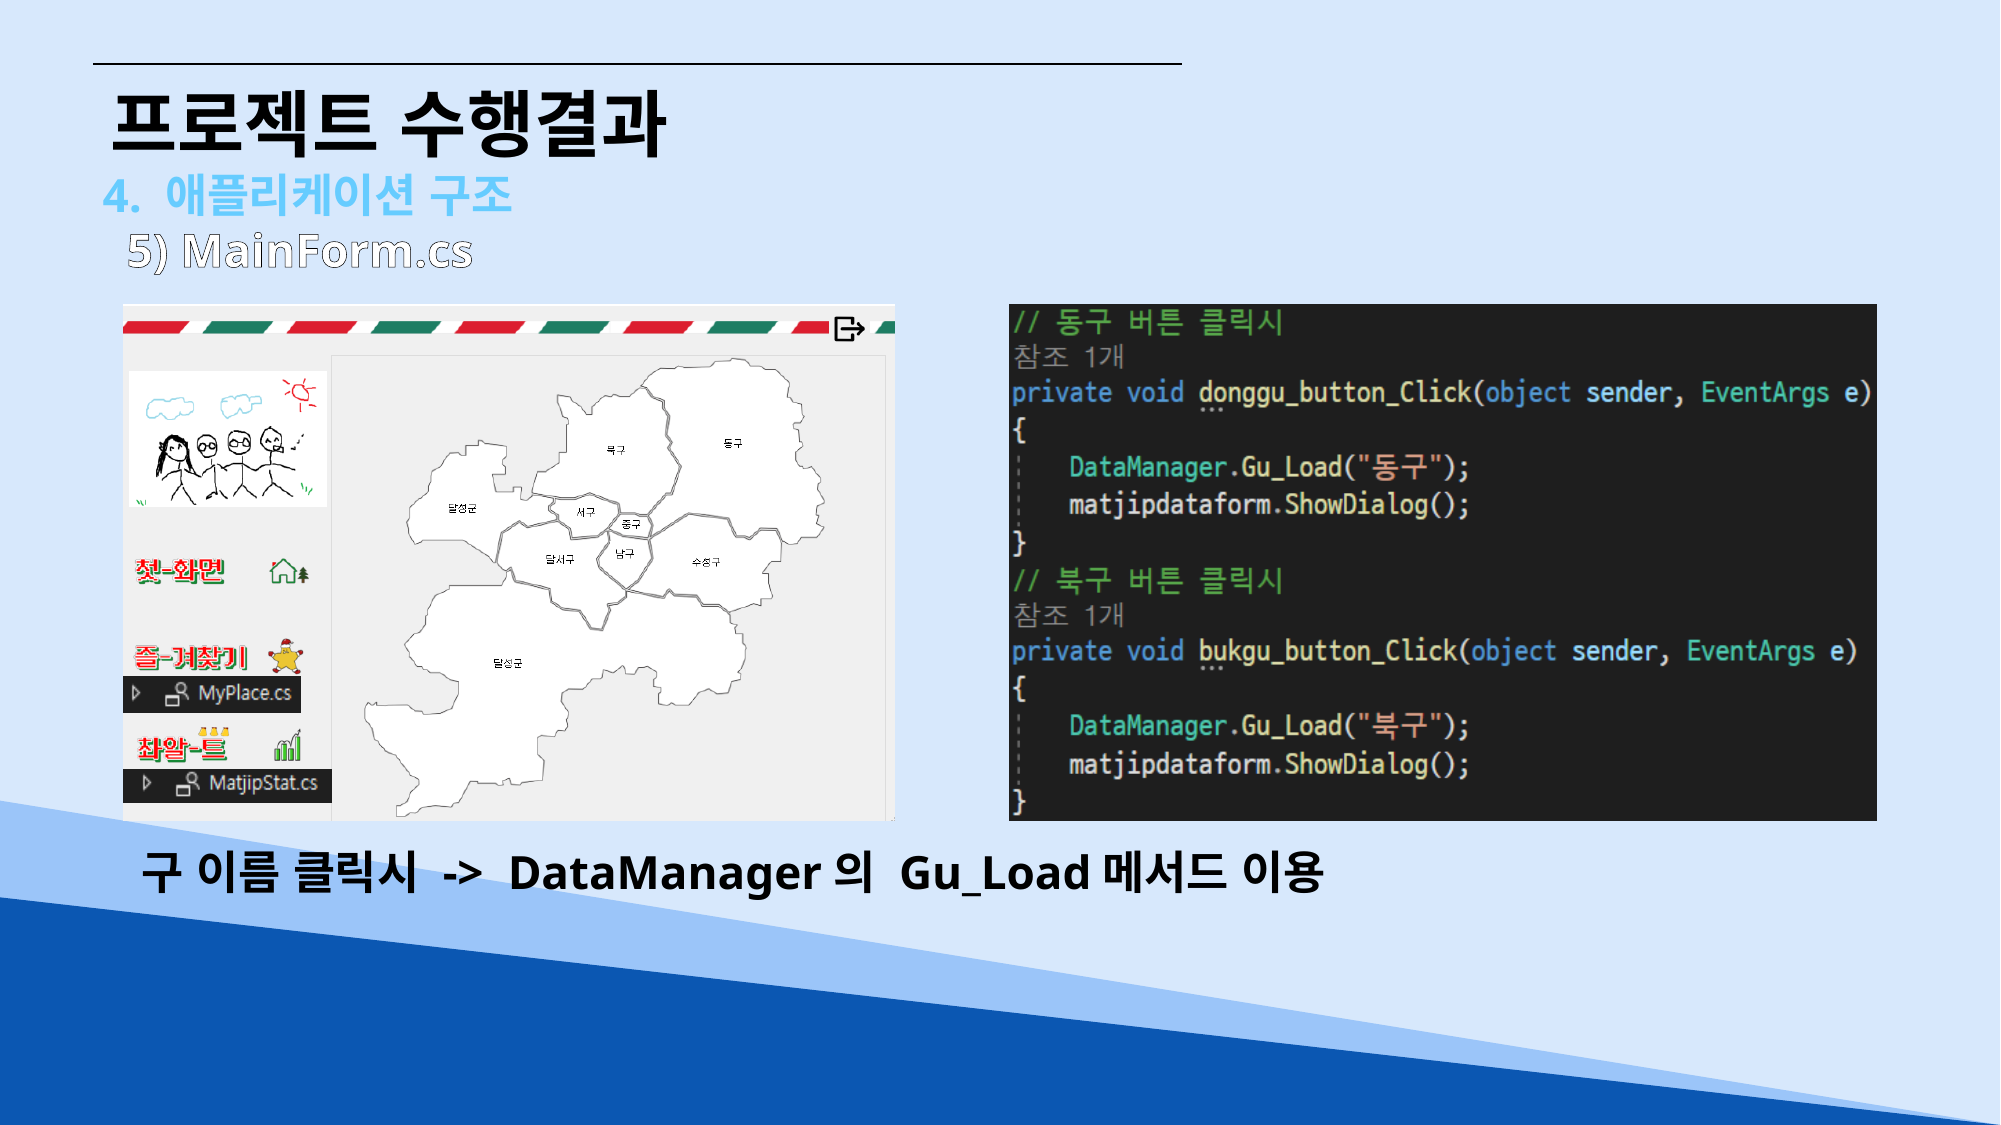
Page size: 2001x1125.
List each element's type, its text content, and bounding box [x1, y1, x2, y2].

picture [123, 676, 301, 713]
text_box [123, 304, 1877, 821]
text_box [0, 800, 2000, 1125]
text_box 4. 애플리케이션 구조 5) MainForm.cs [87, 158, 846, 284]
text_box 프로젝트 수행결과 [95, 71, 685, 158]
picture [123, 769, 332, 803]
